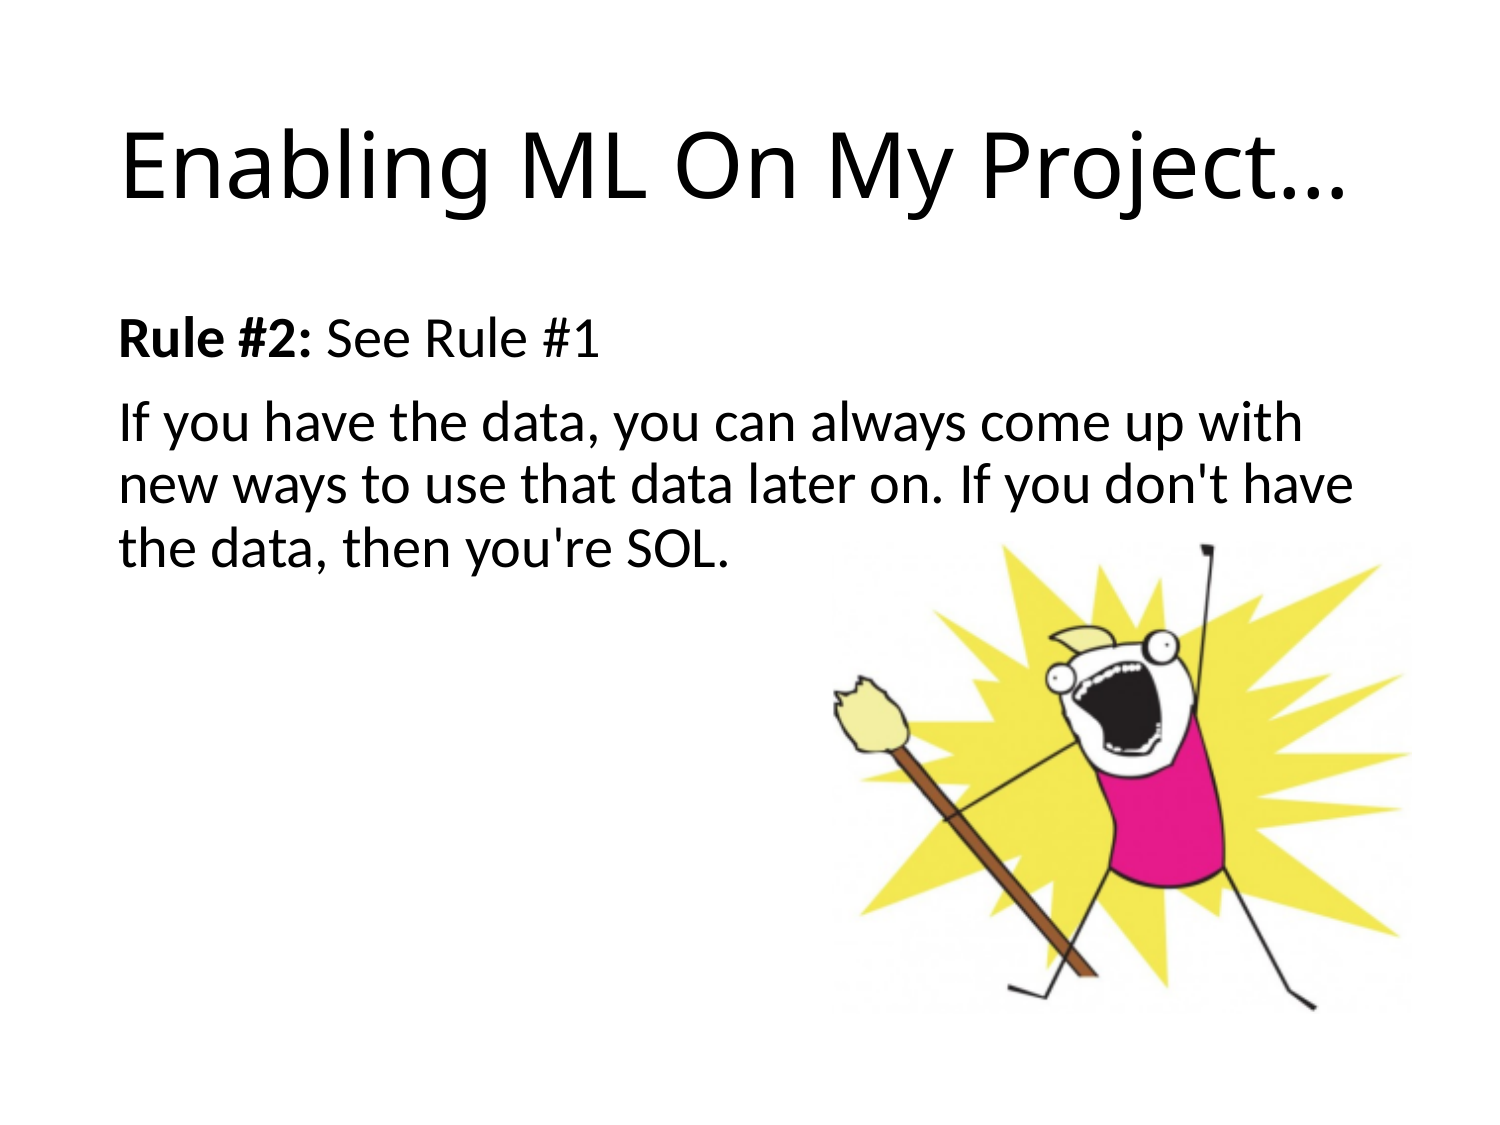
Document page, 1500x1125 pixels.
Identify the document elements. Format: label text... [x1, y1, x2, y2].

list Rule #2: See Rule #1 If you have the data, you can always come up with new ways to use that data later on. If you don't have the data, then you're SOL. [103, 299, 1383, 1014]
picture [832, 541, 1412, 1014]
title Enabling ML On My Project… [103, 59, 1397, 278]
